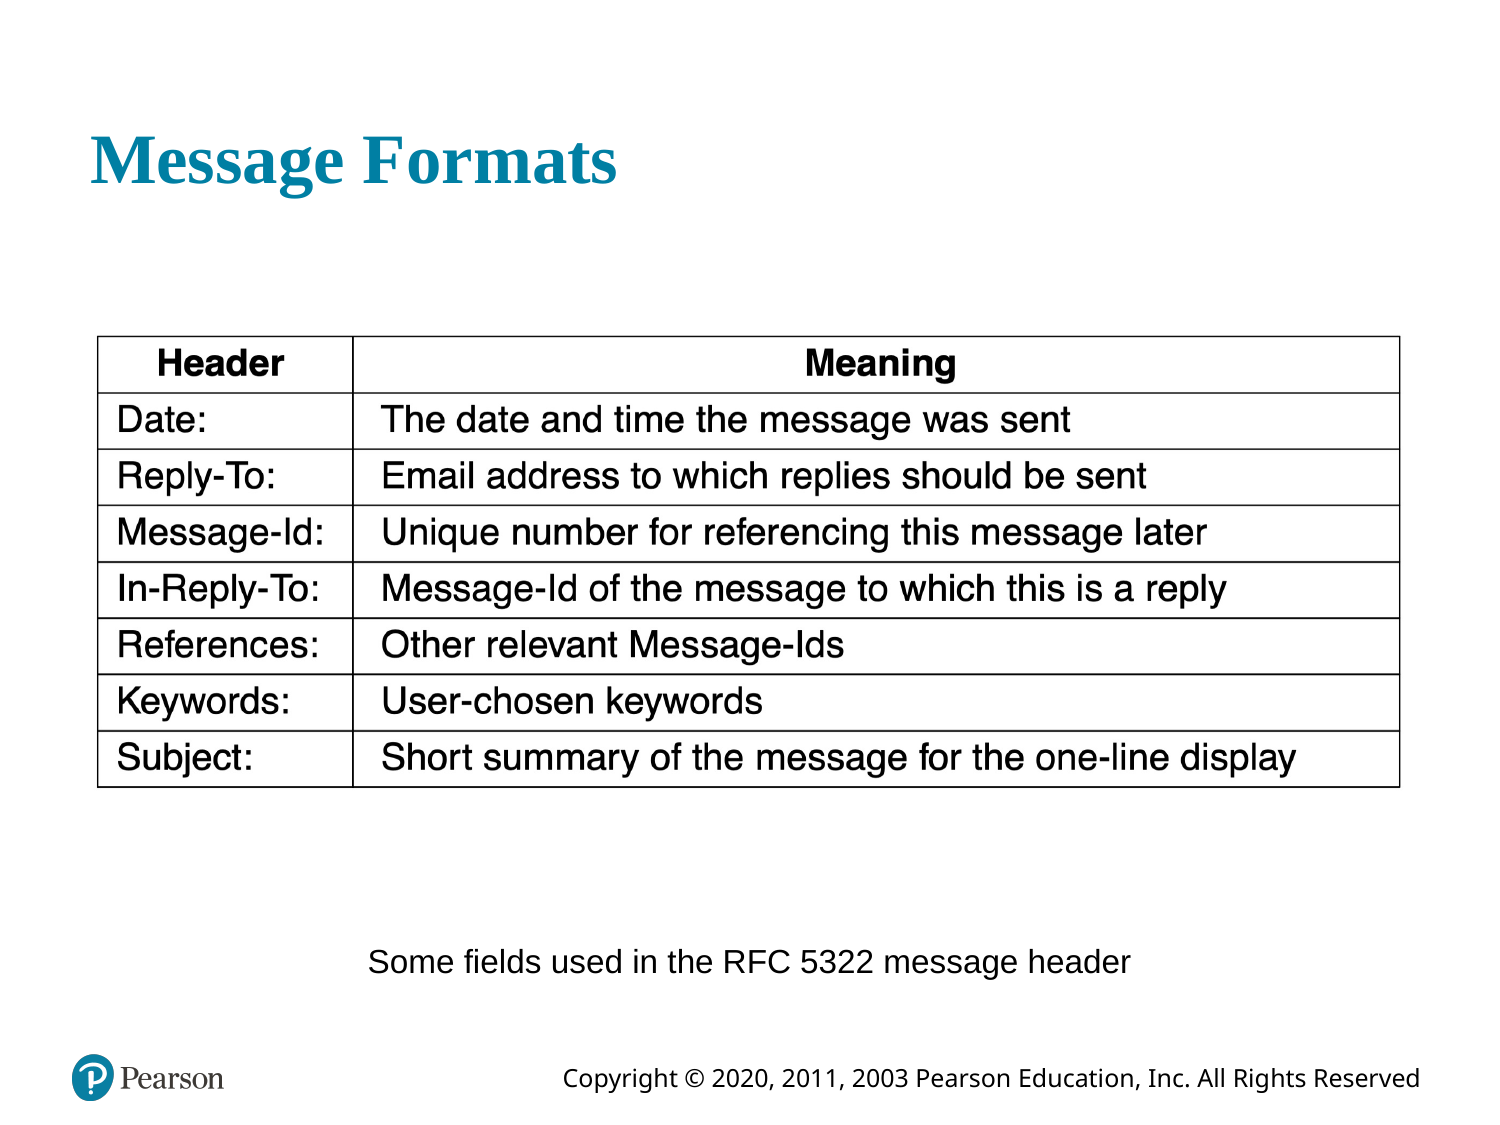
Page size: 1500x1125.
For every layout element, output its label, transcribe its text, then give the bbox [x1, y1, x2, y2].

picture [72, 1087, 83, 1101]
picture [80, 1063, 106, 1088]
picture [89, 324, 1411, 800]
title Message Formats [75, 37, 1425, 213]
picture [98, 1054, 224, 1101]
picture [72, 1054, 88, 1070]
list Some fields used in the RFC 5322 message header [75, 828, 1425, 996]
